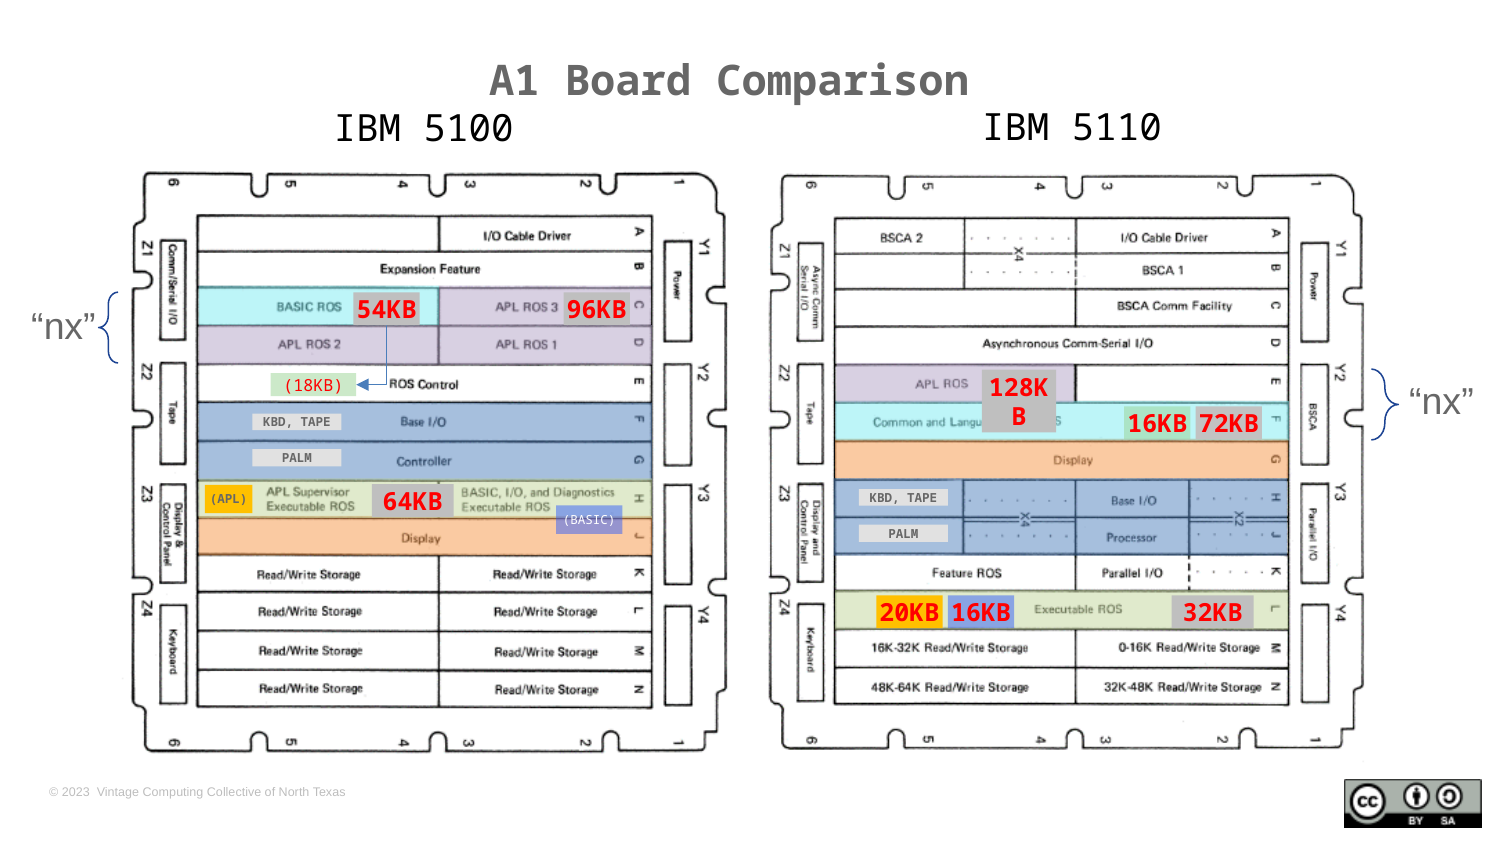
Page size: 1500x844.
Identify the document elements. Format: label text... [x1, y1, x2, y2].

text_box A1 Board Comparison [54, 45, 1405, 112]
text_box “nx” [16, 294, 111, 355]
text_box [1376, 369, 1394, 440]
text_box IBM 5100 [117, 97, 730, 154]
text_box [117, 154, 1371, 766]
picture [1344, 779, 1482, 828]
text_box [108, 293, 112, 362]
text_box “nx” [1394, 369, 1489, 430]
text_box IBM 5110 [773, 95, 1371, 154]
